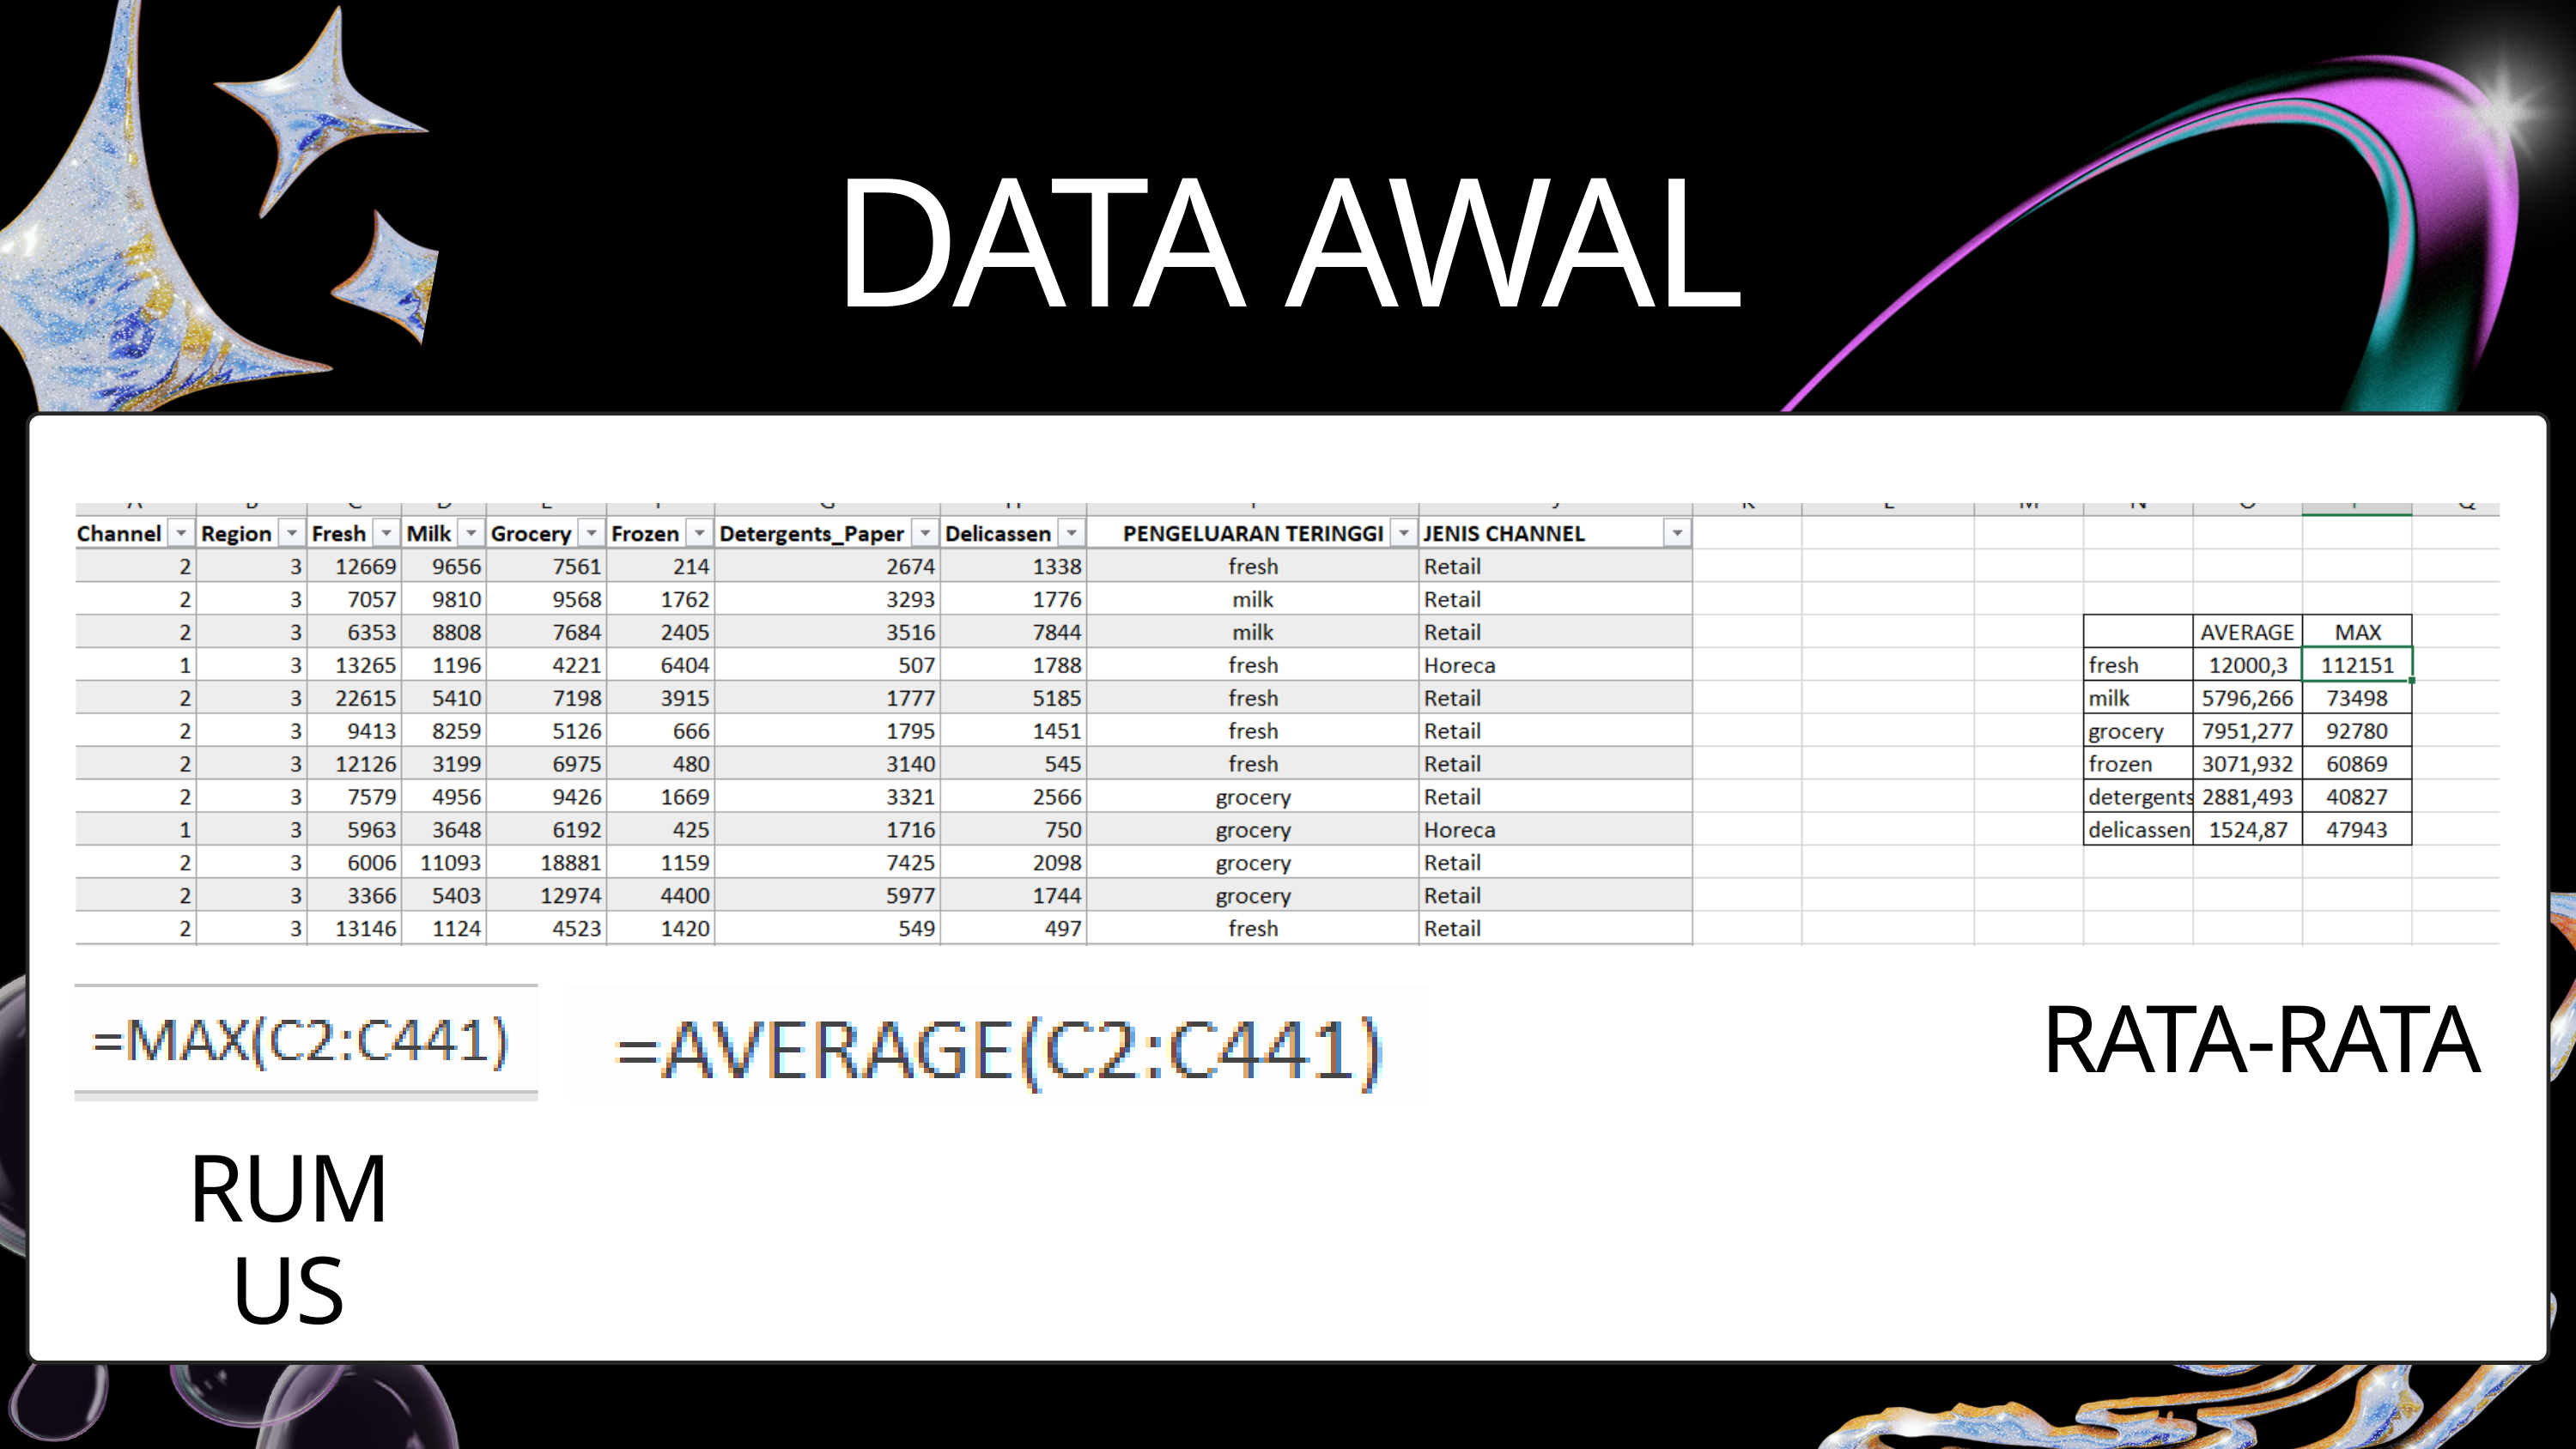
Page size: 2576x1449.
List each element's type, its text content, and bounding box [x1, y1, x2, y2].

text_box DATA AWAL [622, 146, 1953, 343]
text_box [1816, 1088, 2576, 1449]
text_box [0, 956, 538, 1449]
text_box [27, 413, 2549, 1363]
text_box [1459, 0, 2576, 1088]
text_box [0, 0, 486, 619]
